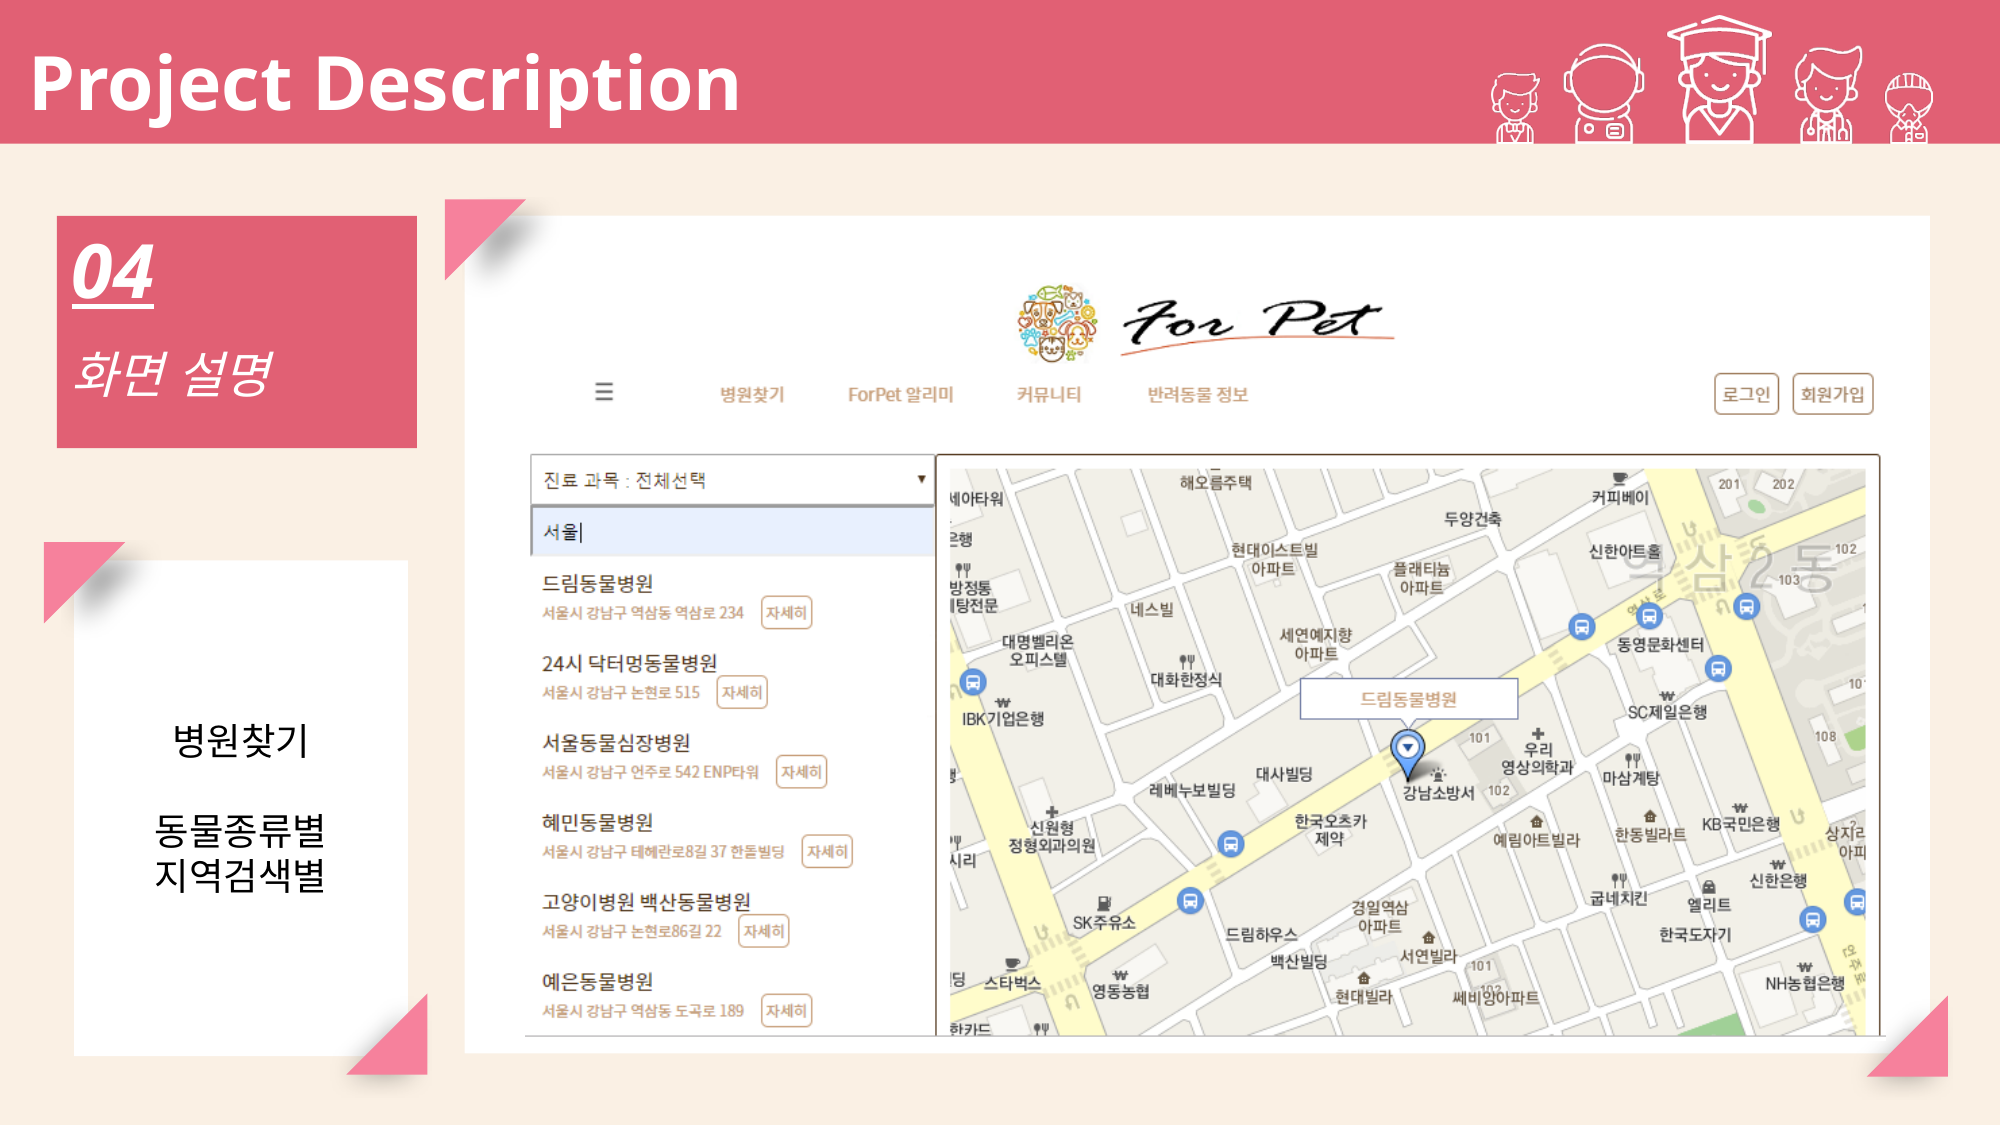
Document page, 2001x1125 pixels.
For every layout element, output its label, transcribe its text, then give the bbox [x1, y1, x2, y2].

text_box [443, 198, 529, 283]
text_box [464, 215, 1931, 1055]
text_box [42, 541, 128, 626]
picture [1491, 15, 1933, 144]
text_box [0, 0, 2000, 145]
text_box Project Description [13, 0, 1027, 133]
text_box 병원찾기 동물종류별 지역검색별 [73, 559, 409, 1057]
picture [525, 280, 1886, 1041]
text_box [1864, 993, 1949, 1078]
text_box 04 화면 설명 [56, 215, 417, 449]
text_box [343, 990, 429, 1076]
